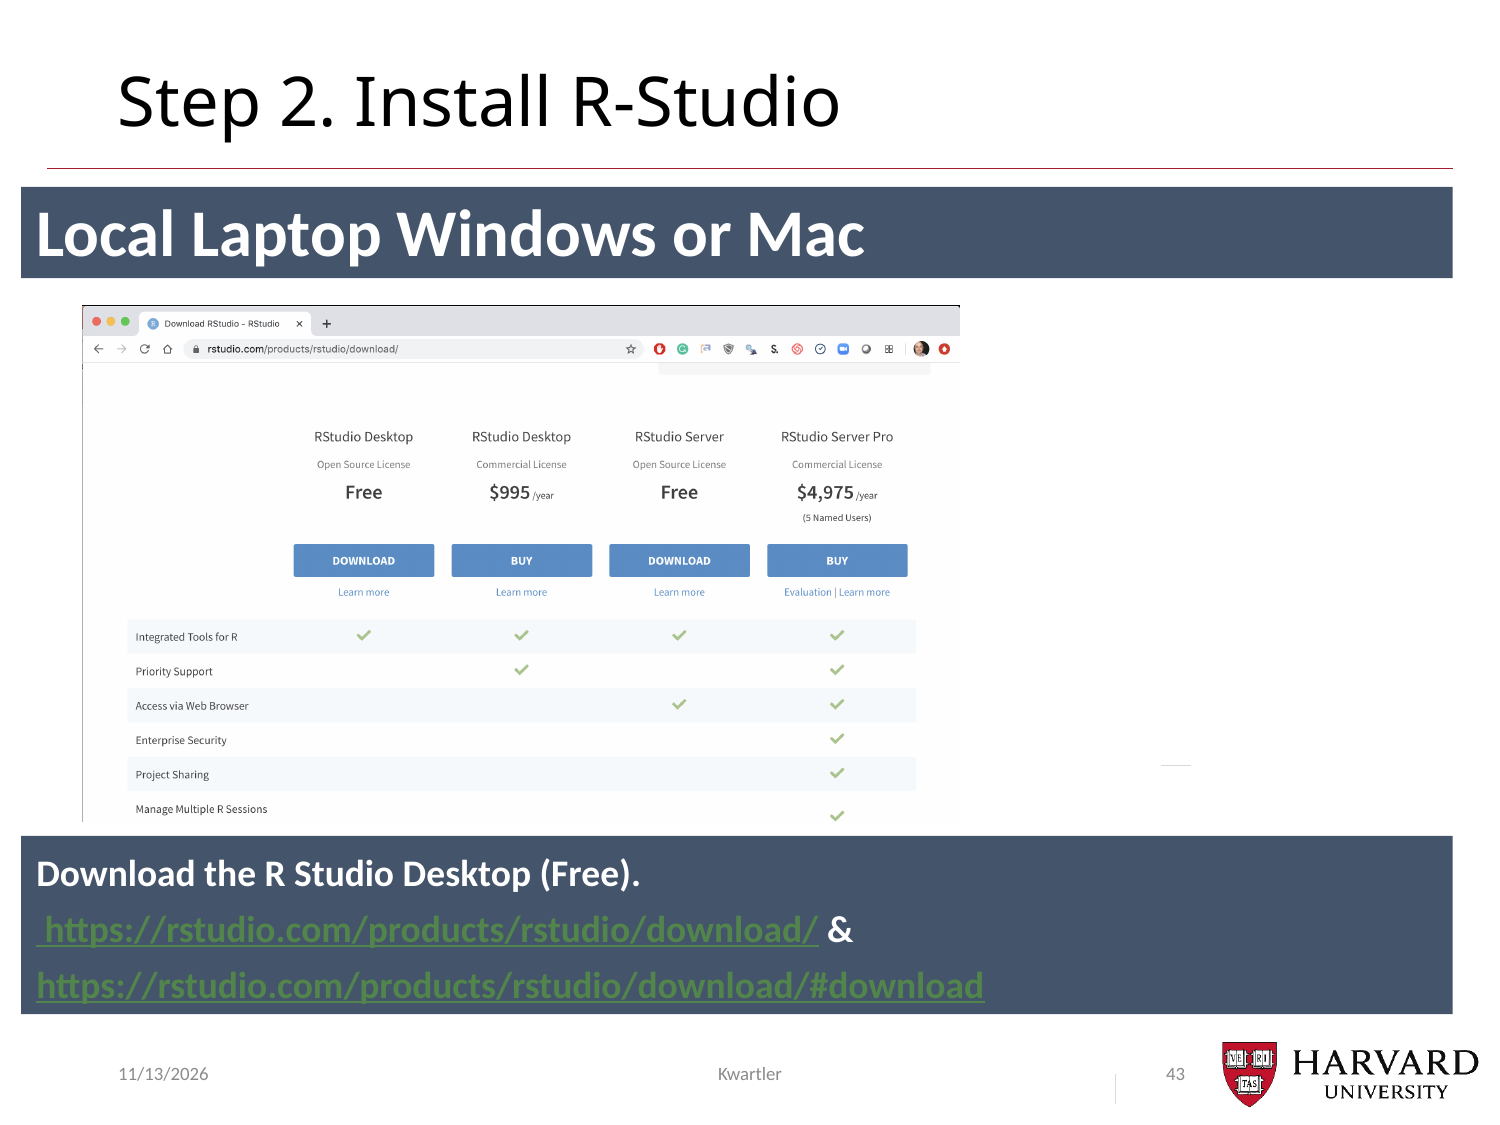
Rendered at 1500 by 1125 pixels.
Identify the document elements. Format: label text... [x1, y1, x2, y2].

text_box Download the R Studio Desktop (Free). https://rstudio.com/products/rstudio/download/ & https://rstudio.com/products/rstudio/download/#download [21, 835, 1453, 1015]
picture [82, 305, 960, 822]
title Step 2. Install R-Studio [103, 59, 1397, 157]
slide_number 43 [1059, 1042, 1200, 1103]
footer Kwartler [496, 1042, 1004, 1103]
list Local Laptop Windows or Mac [21, 186, 1453, 279]
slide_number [103, 1042, 441, 1103]
picture [1200, 1024, 1500, 1125]
